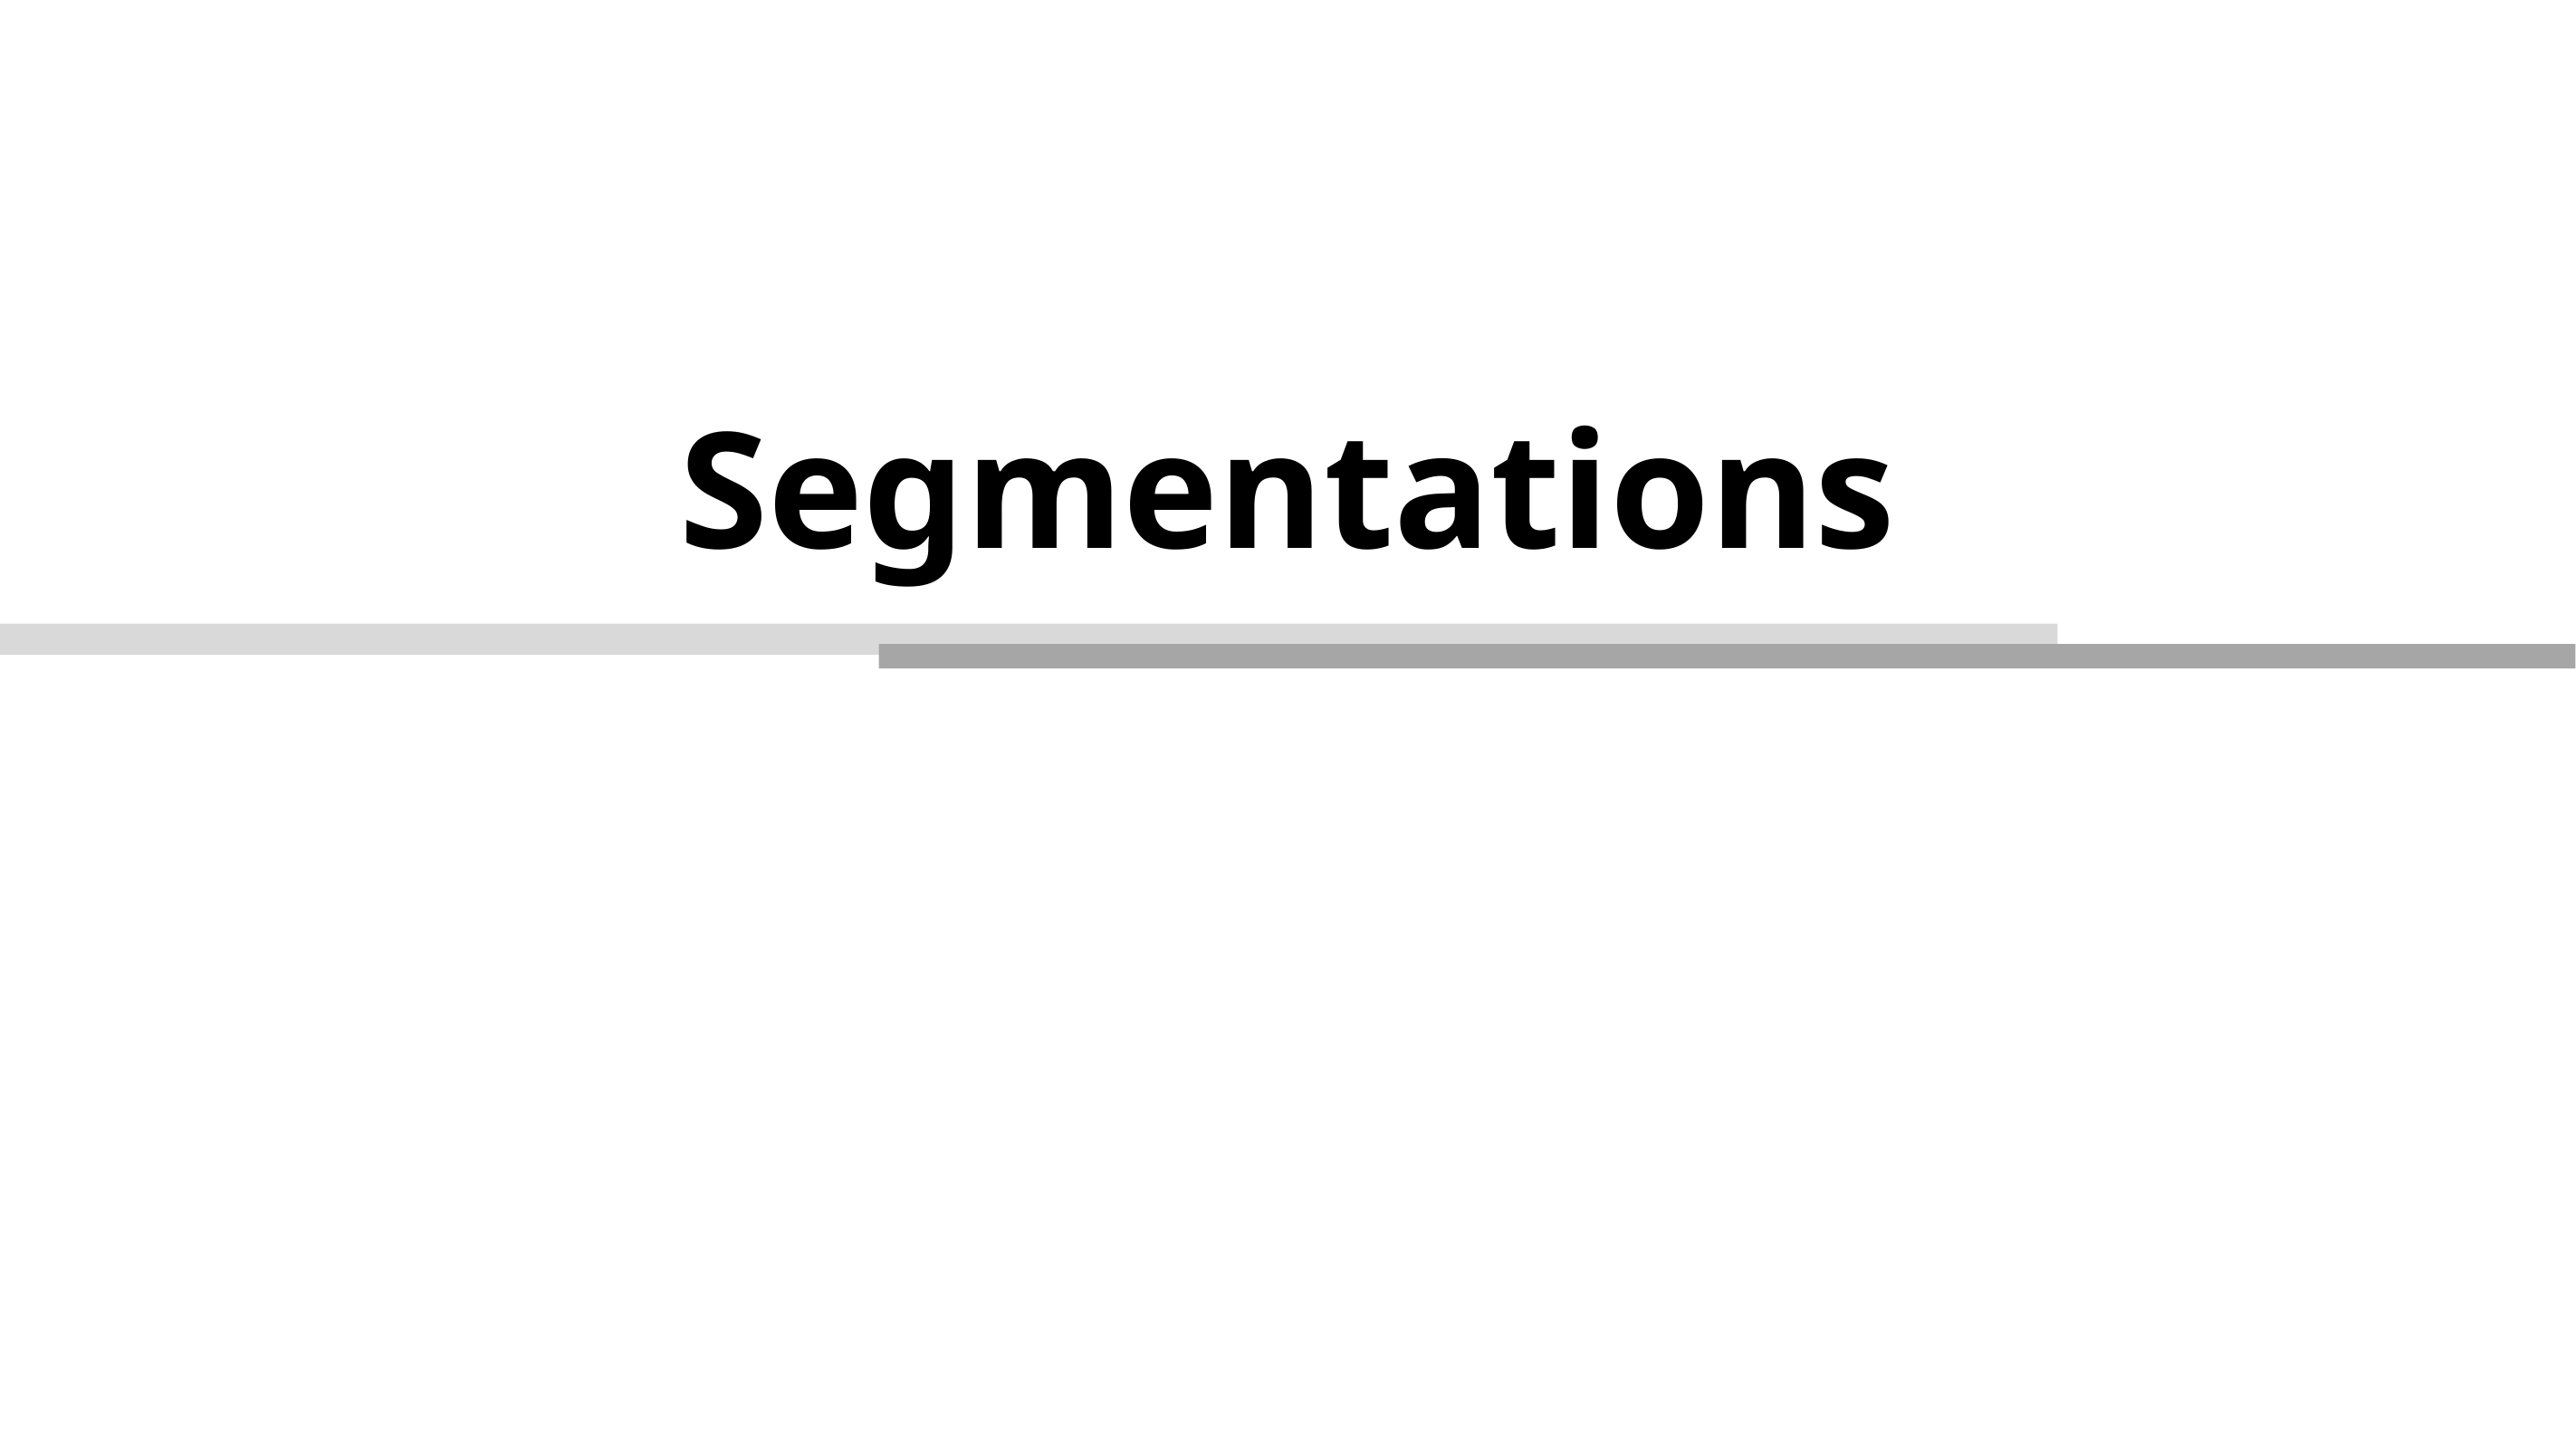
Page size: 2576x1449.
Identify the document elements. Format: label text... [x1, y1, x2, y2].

title Segmentations [177, 85, 2399, 590]
